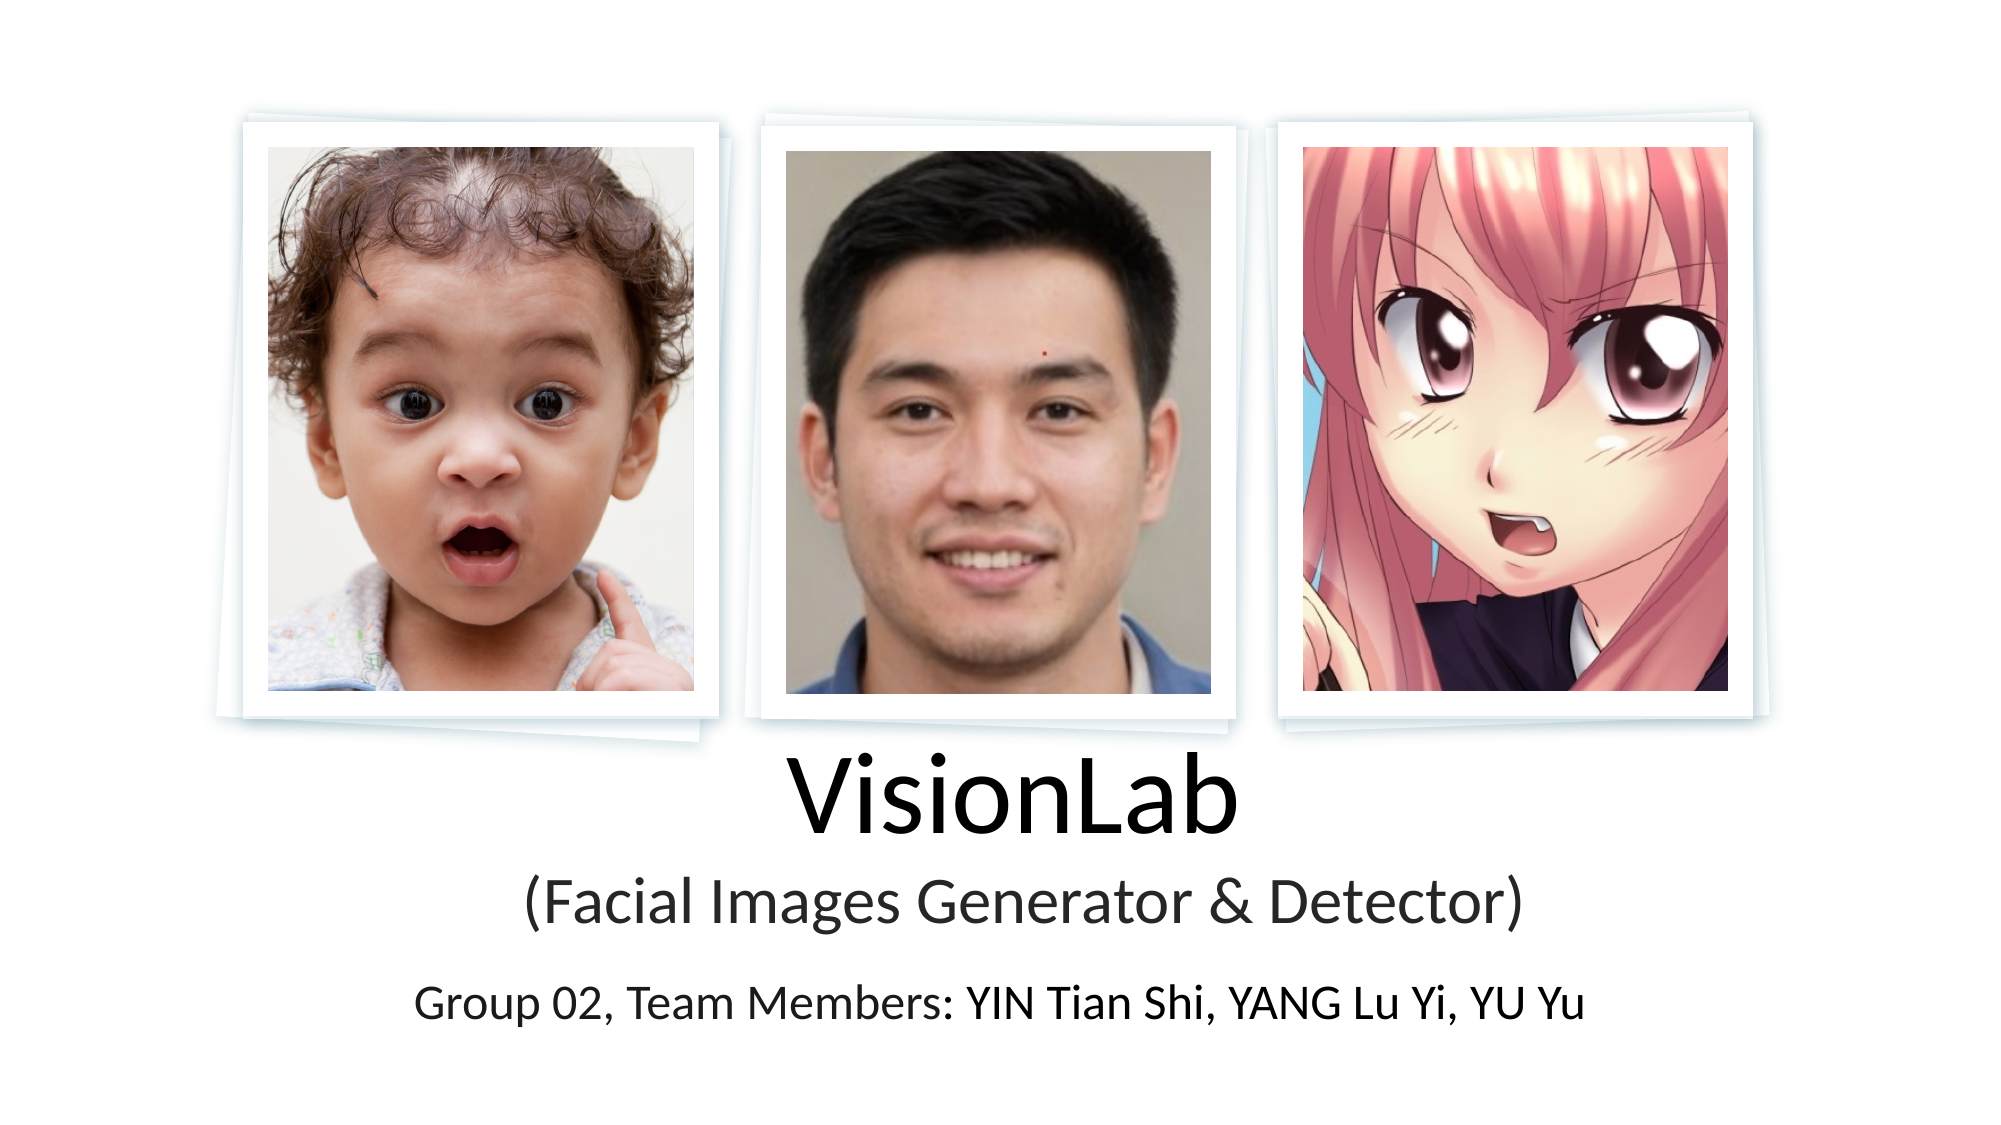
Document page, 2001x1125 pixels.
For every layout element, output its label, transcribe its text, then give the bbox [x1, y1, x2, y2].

subtitle Group 02, Team Members: YIN Tian Shi, YANG Lu Yi, YU Yu [249, 968, 1751, 1052]
text_box VisionLab (Facial Images Generator & Detector) [268, 709, 1815, 944]
picture [1302, 146, 1729, 695]
picture [785, 150, 1212, 695]
picture [267, 146, 694, 695]
